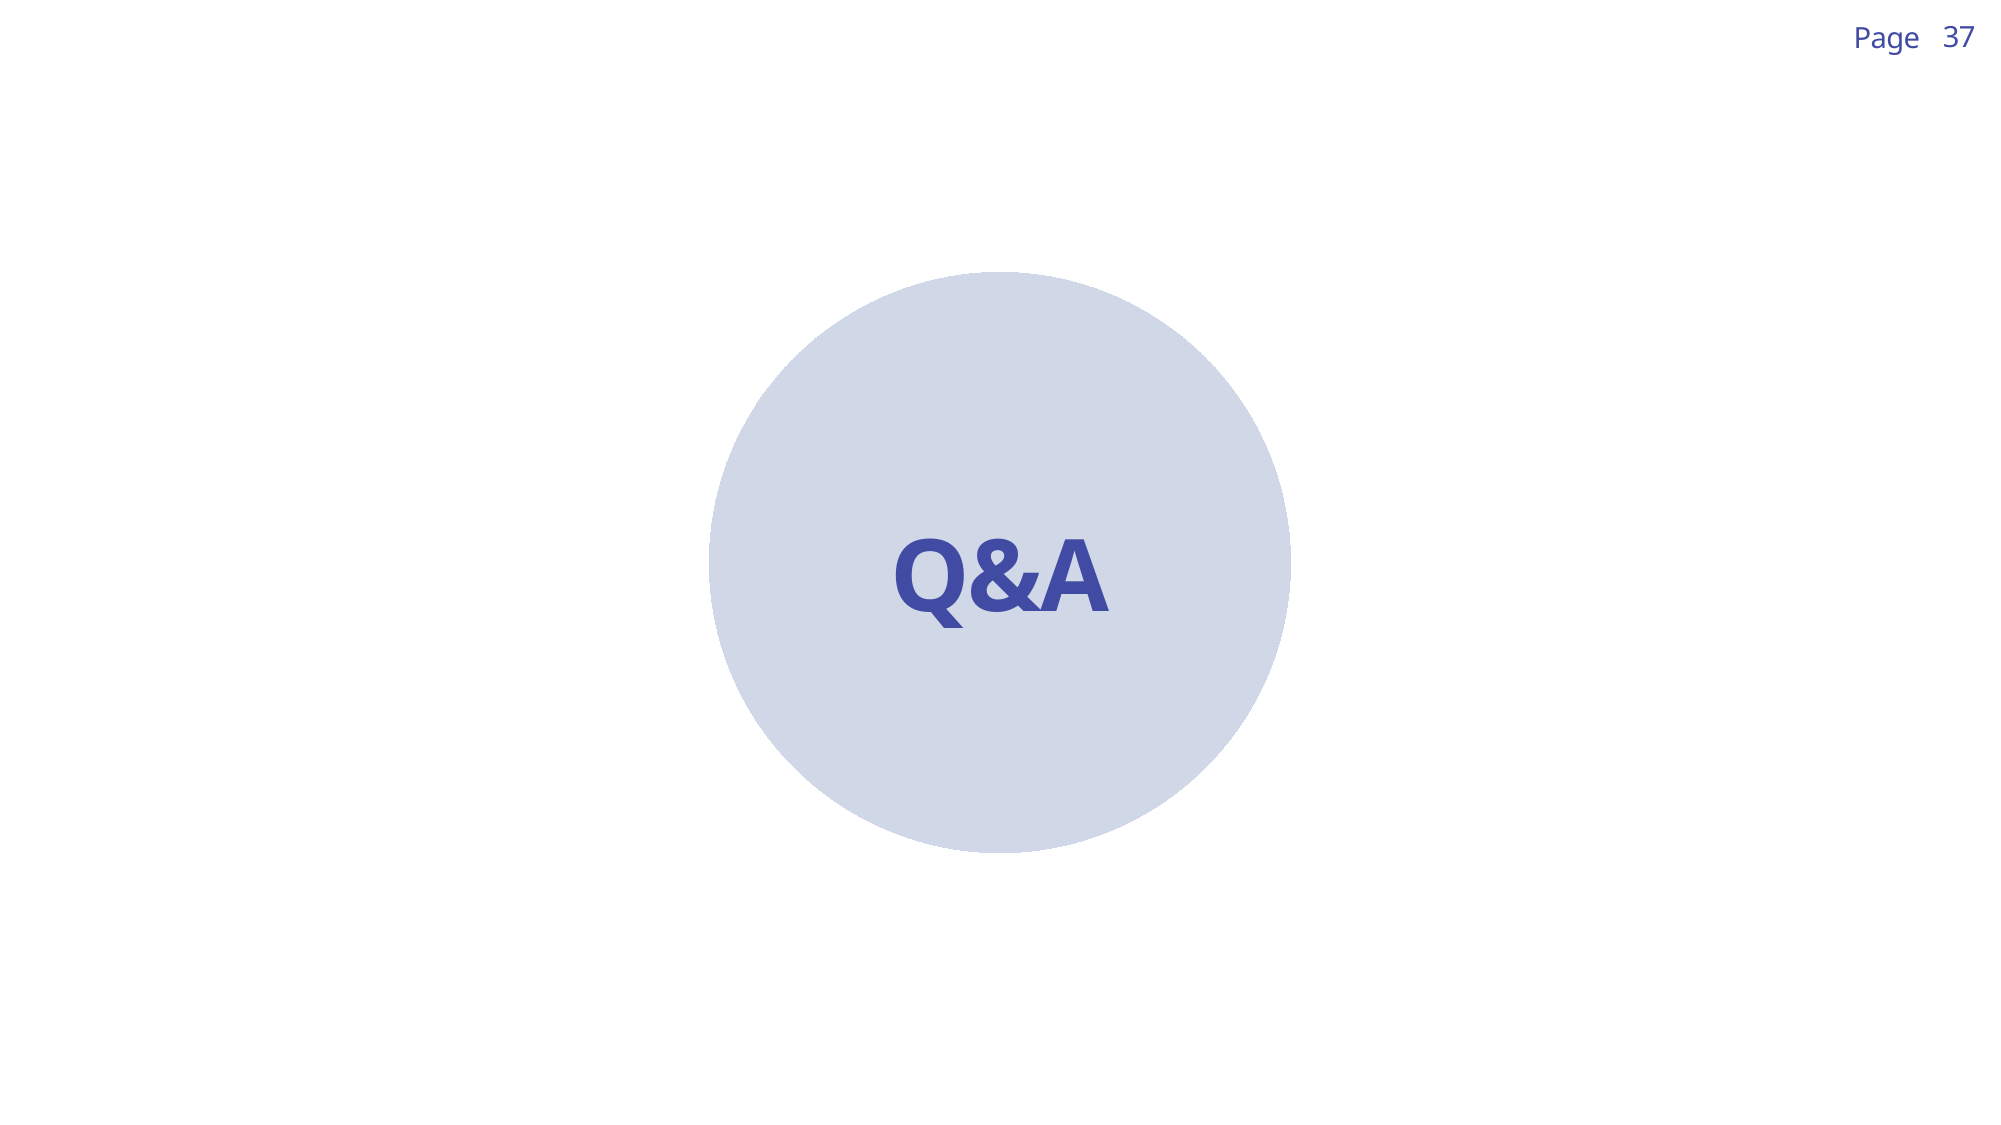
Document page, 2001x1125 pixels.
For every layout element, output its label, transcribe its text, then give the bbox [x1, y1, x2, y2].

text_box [709, 271, 1291, 854]
text_box 37 [1913, 18, 1991, 59]
text_box Page [1853, 19, 1961, 55]
